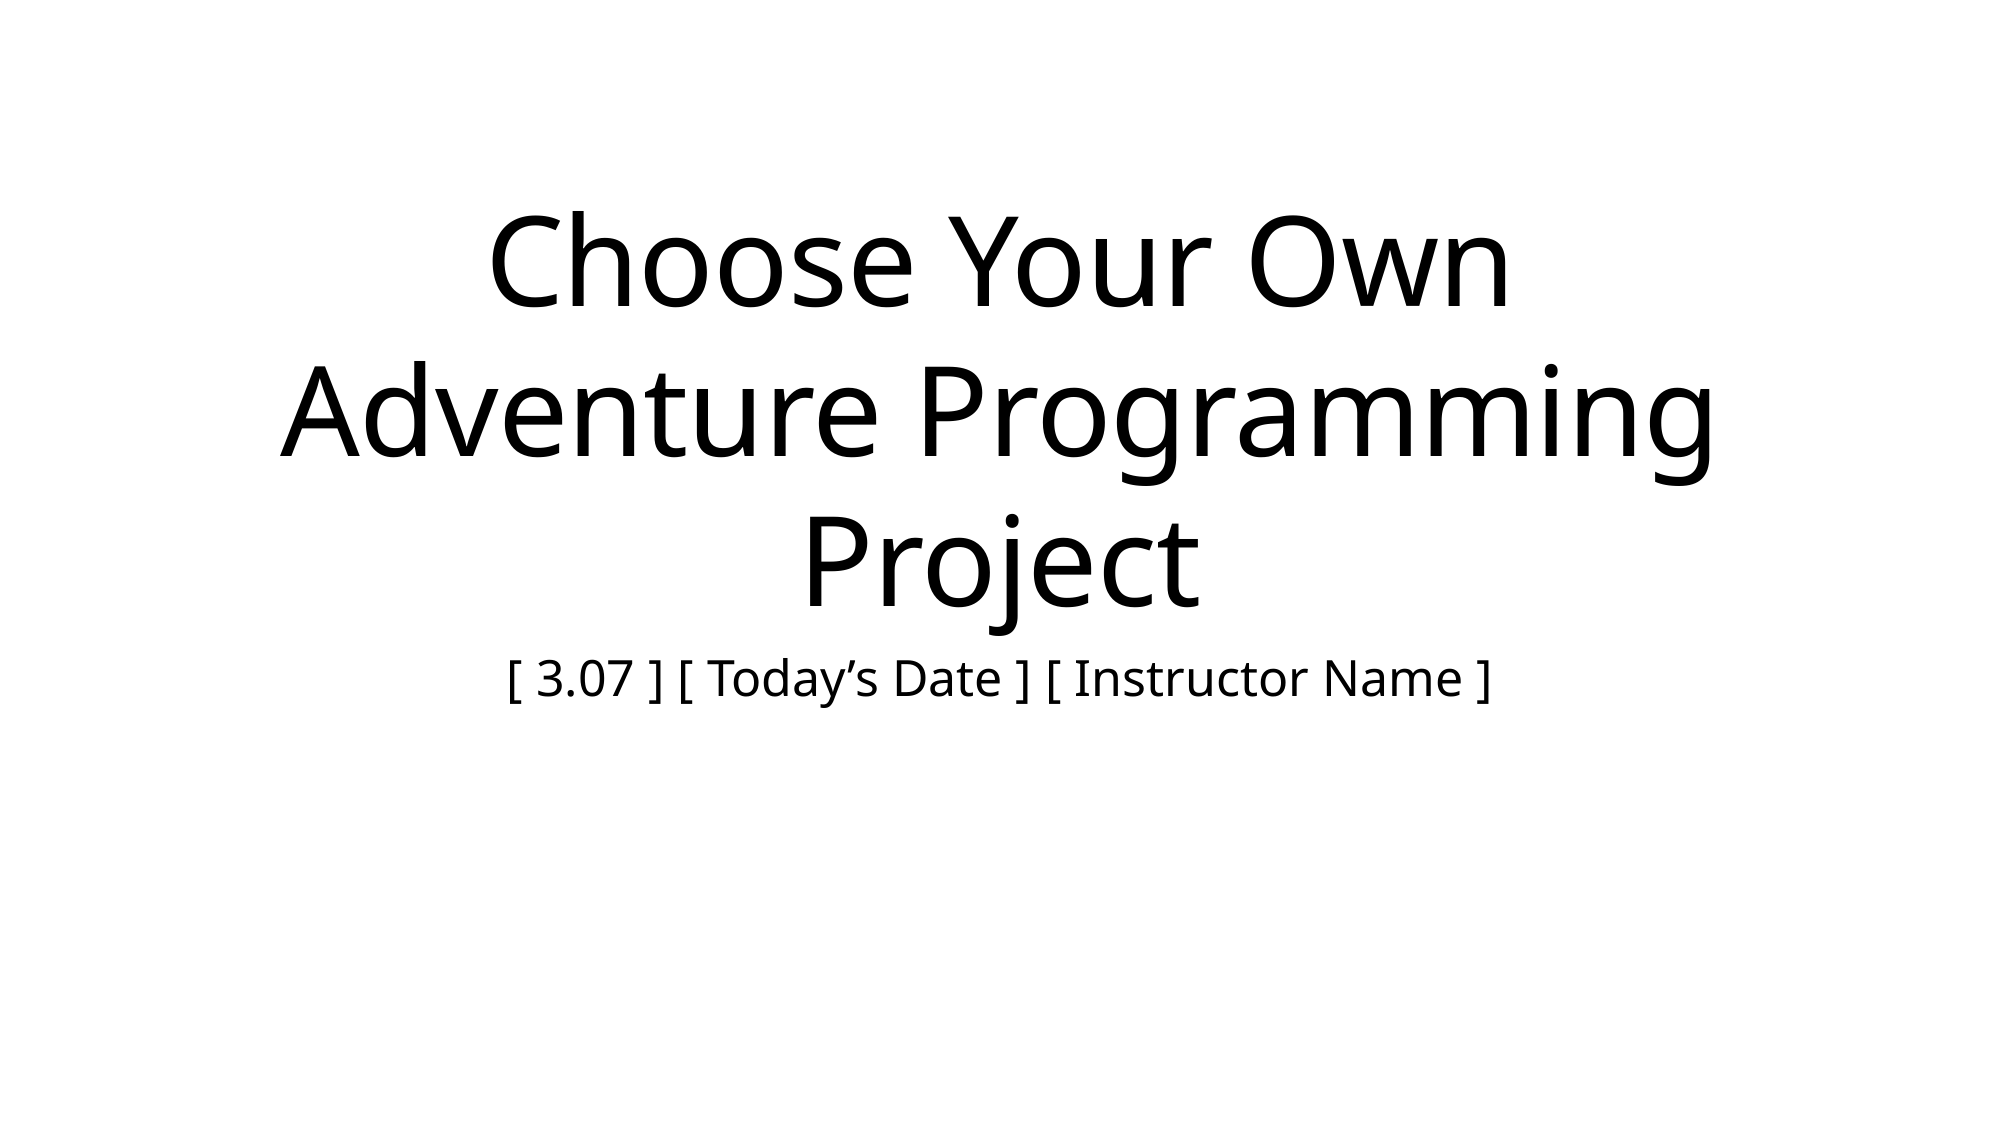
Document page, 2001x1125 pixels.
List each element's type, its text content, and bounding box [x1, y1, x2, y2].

title Choose Your Own Adventure Programming Project [249, 176, 1750, 632]
subtitle [ 3.07 ] [ Today’s Date ] [ Instructor Name ] [249, 646, 1750, 918]
